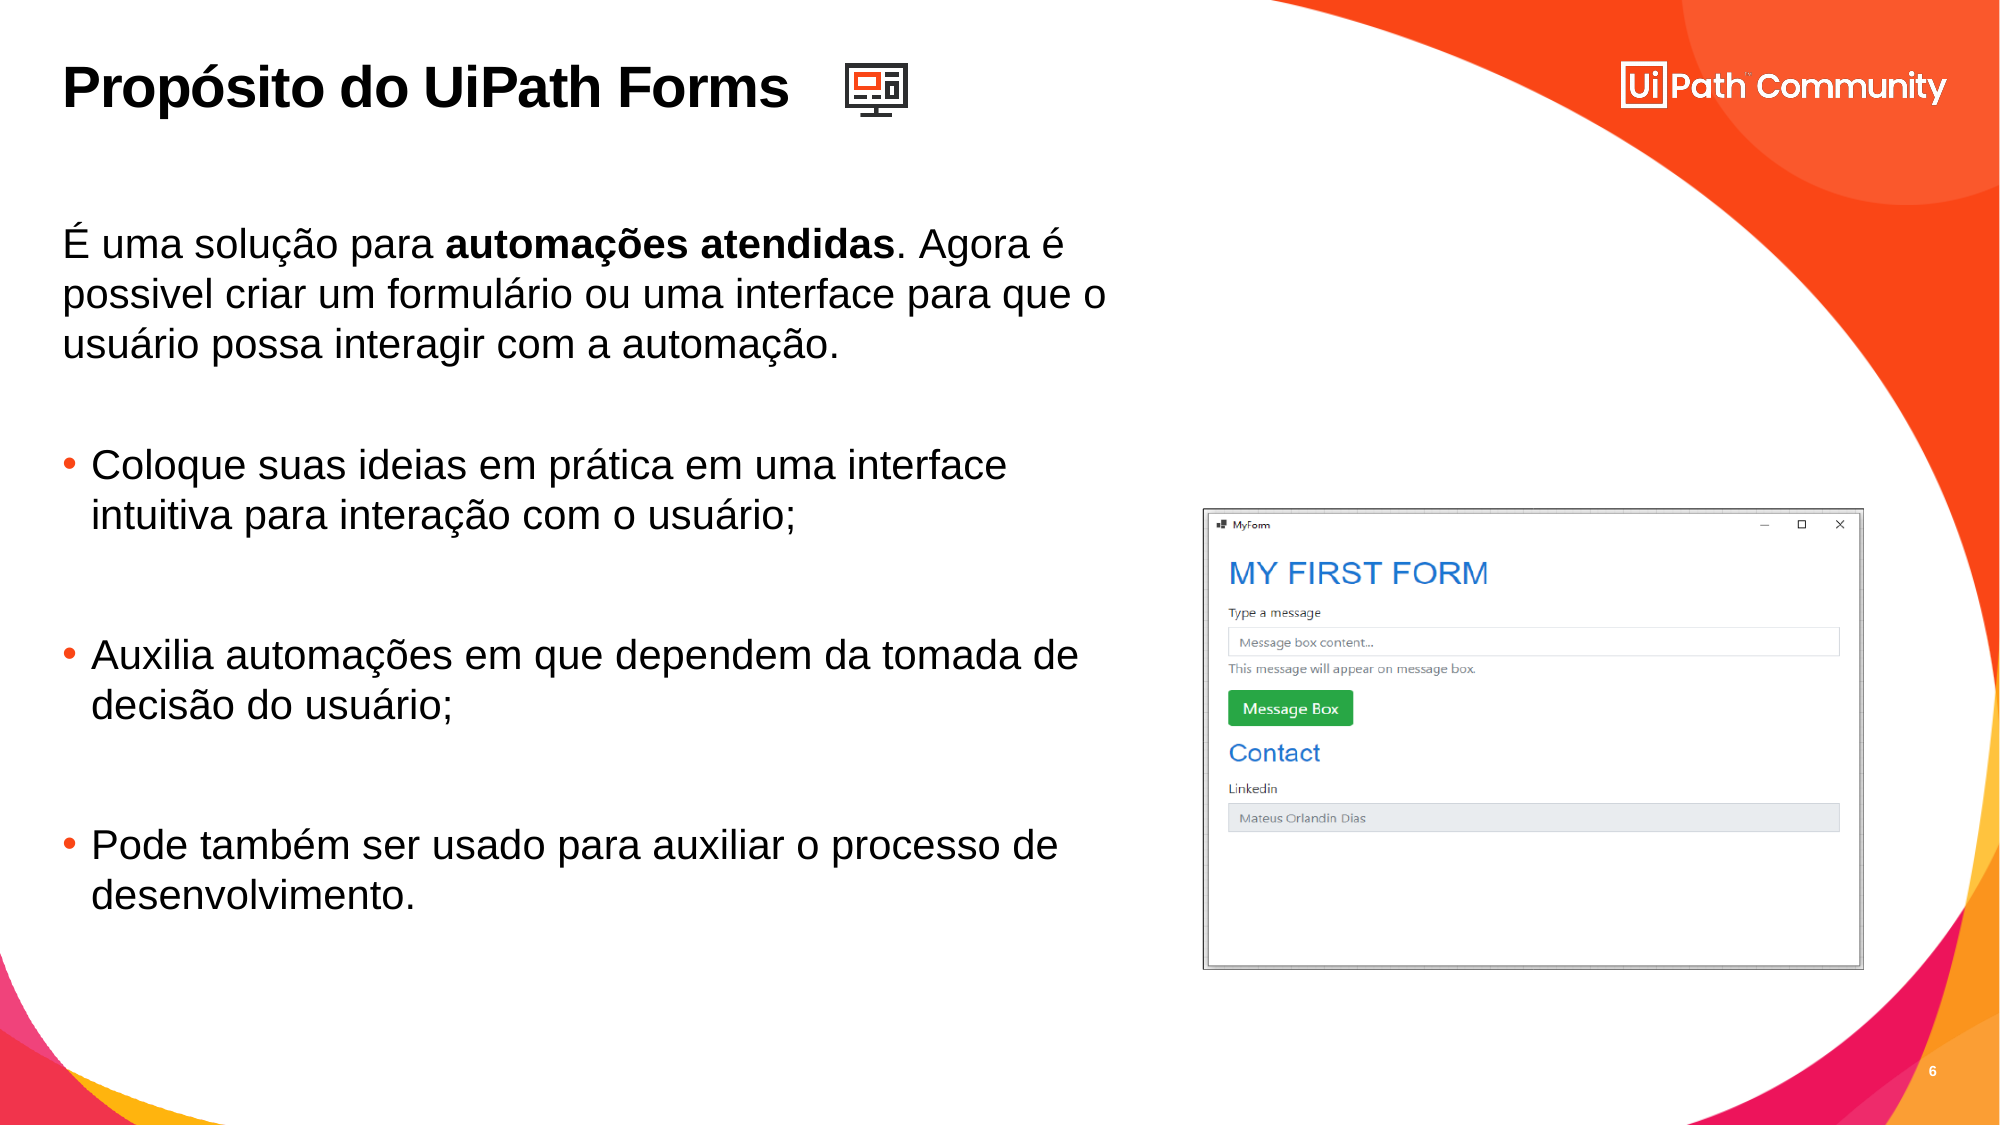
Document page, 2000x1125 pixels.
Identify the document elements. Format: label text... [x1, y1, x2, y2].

picture [0, 321, 236, 1125]
picture [1201, 0, 2000, 1125]
title Propósito do UiPath Forms [62, 59, 1301, 172]
picture [840, 54, 912, 126]
list É uma solução para automações atendidas. Agora é possivel criar um formulário ou uma interface para que o usuário possa interagir com a automação. Coloque suas ideias em prática em uma interface intuitiva para interação com o usuário; Auxilia automações em que dependem da tomada de decisão do usuário; Pode também ser usado para auxiliar o processo de desenvolvimento. [62, 216, 1146, 1020]
